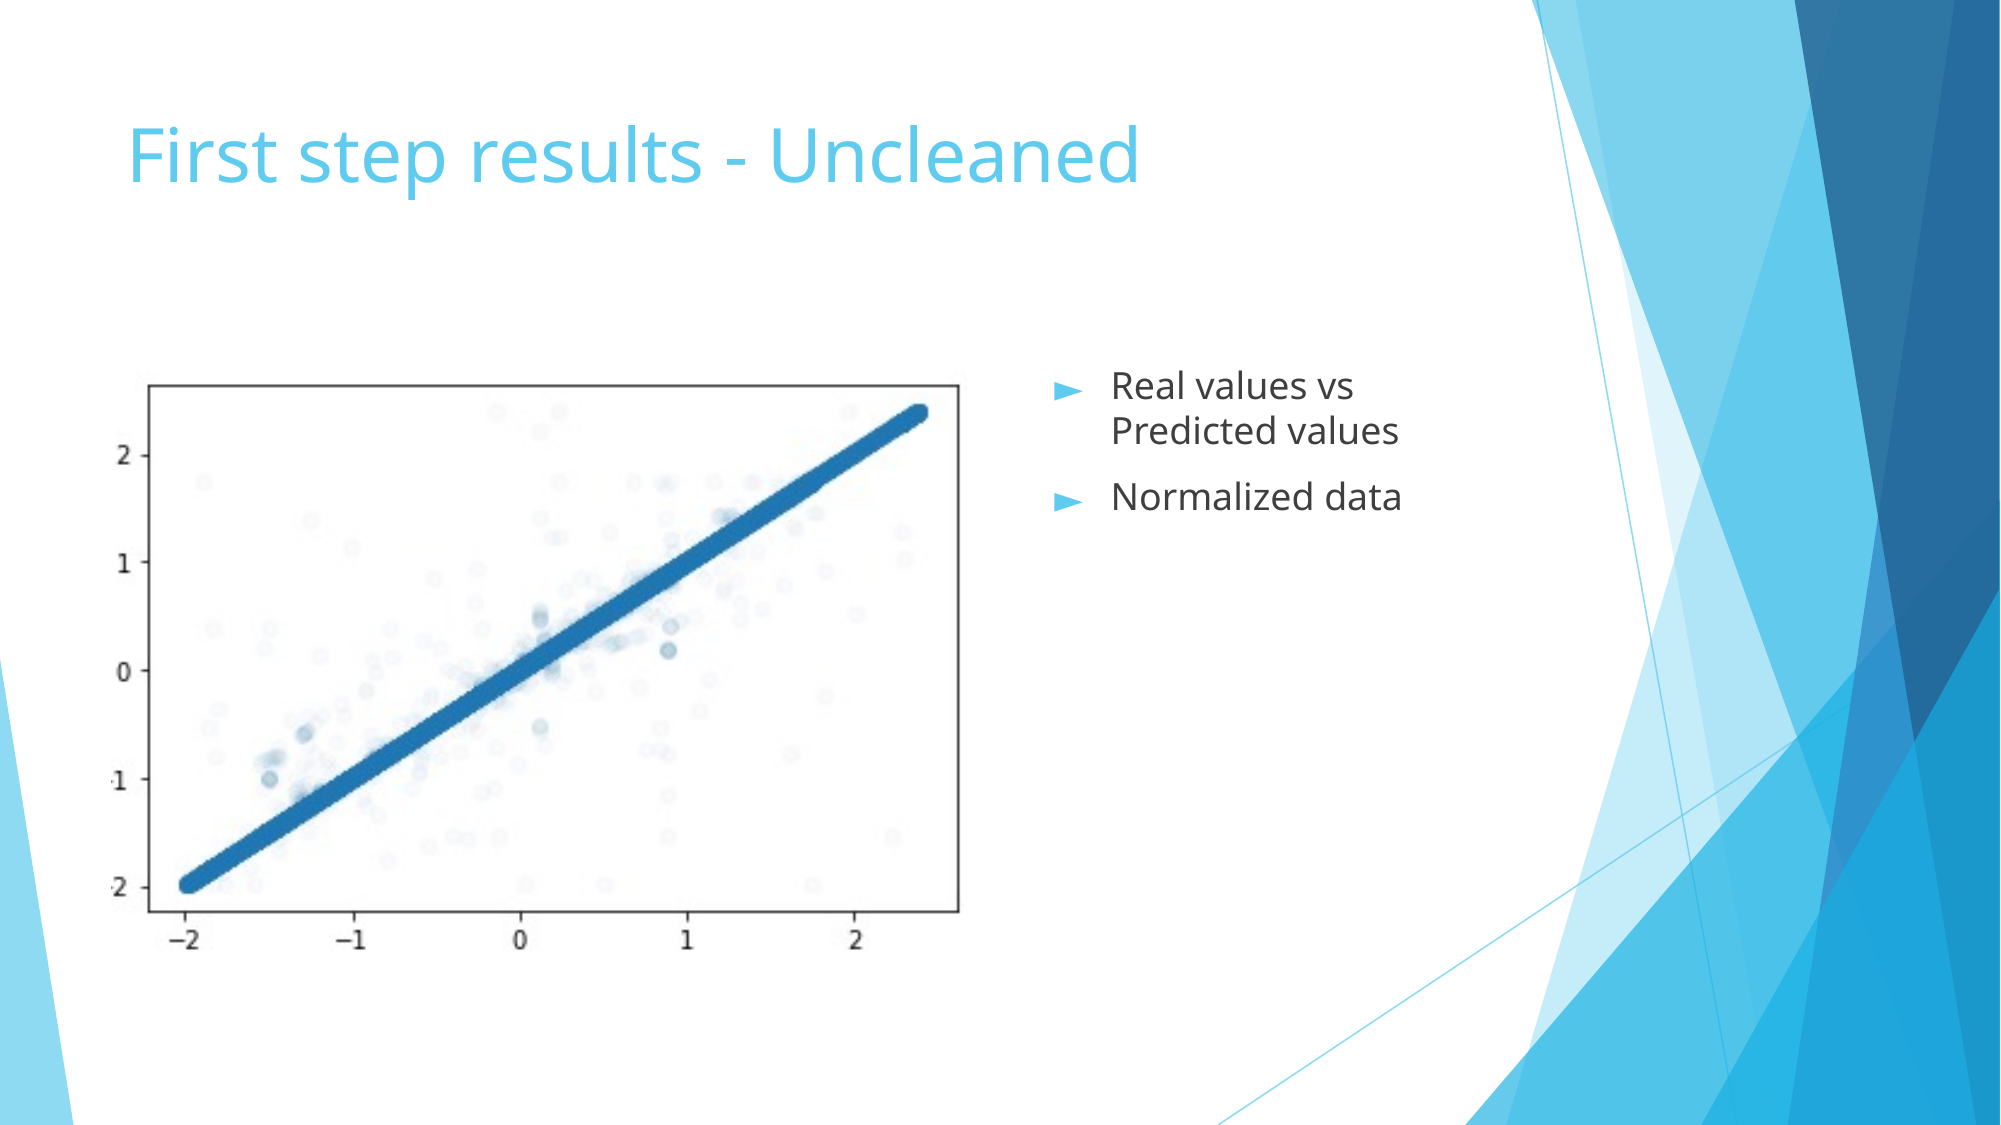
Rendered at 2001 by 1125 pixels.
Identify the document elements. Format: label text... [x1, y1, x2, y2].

picture [110, 353, 1001, 992]
title First step results - Uncleaned [111, 99, 1522, 317]
text_box Real values vs Predicted values Normalized data [1039, 354, 1521, 991]
